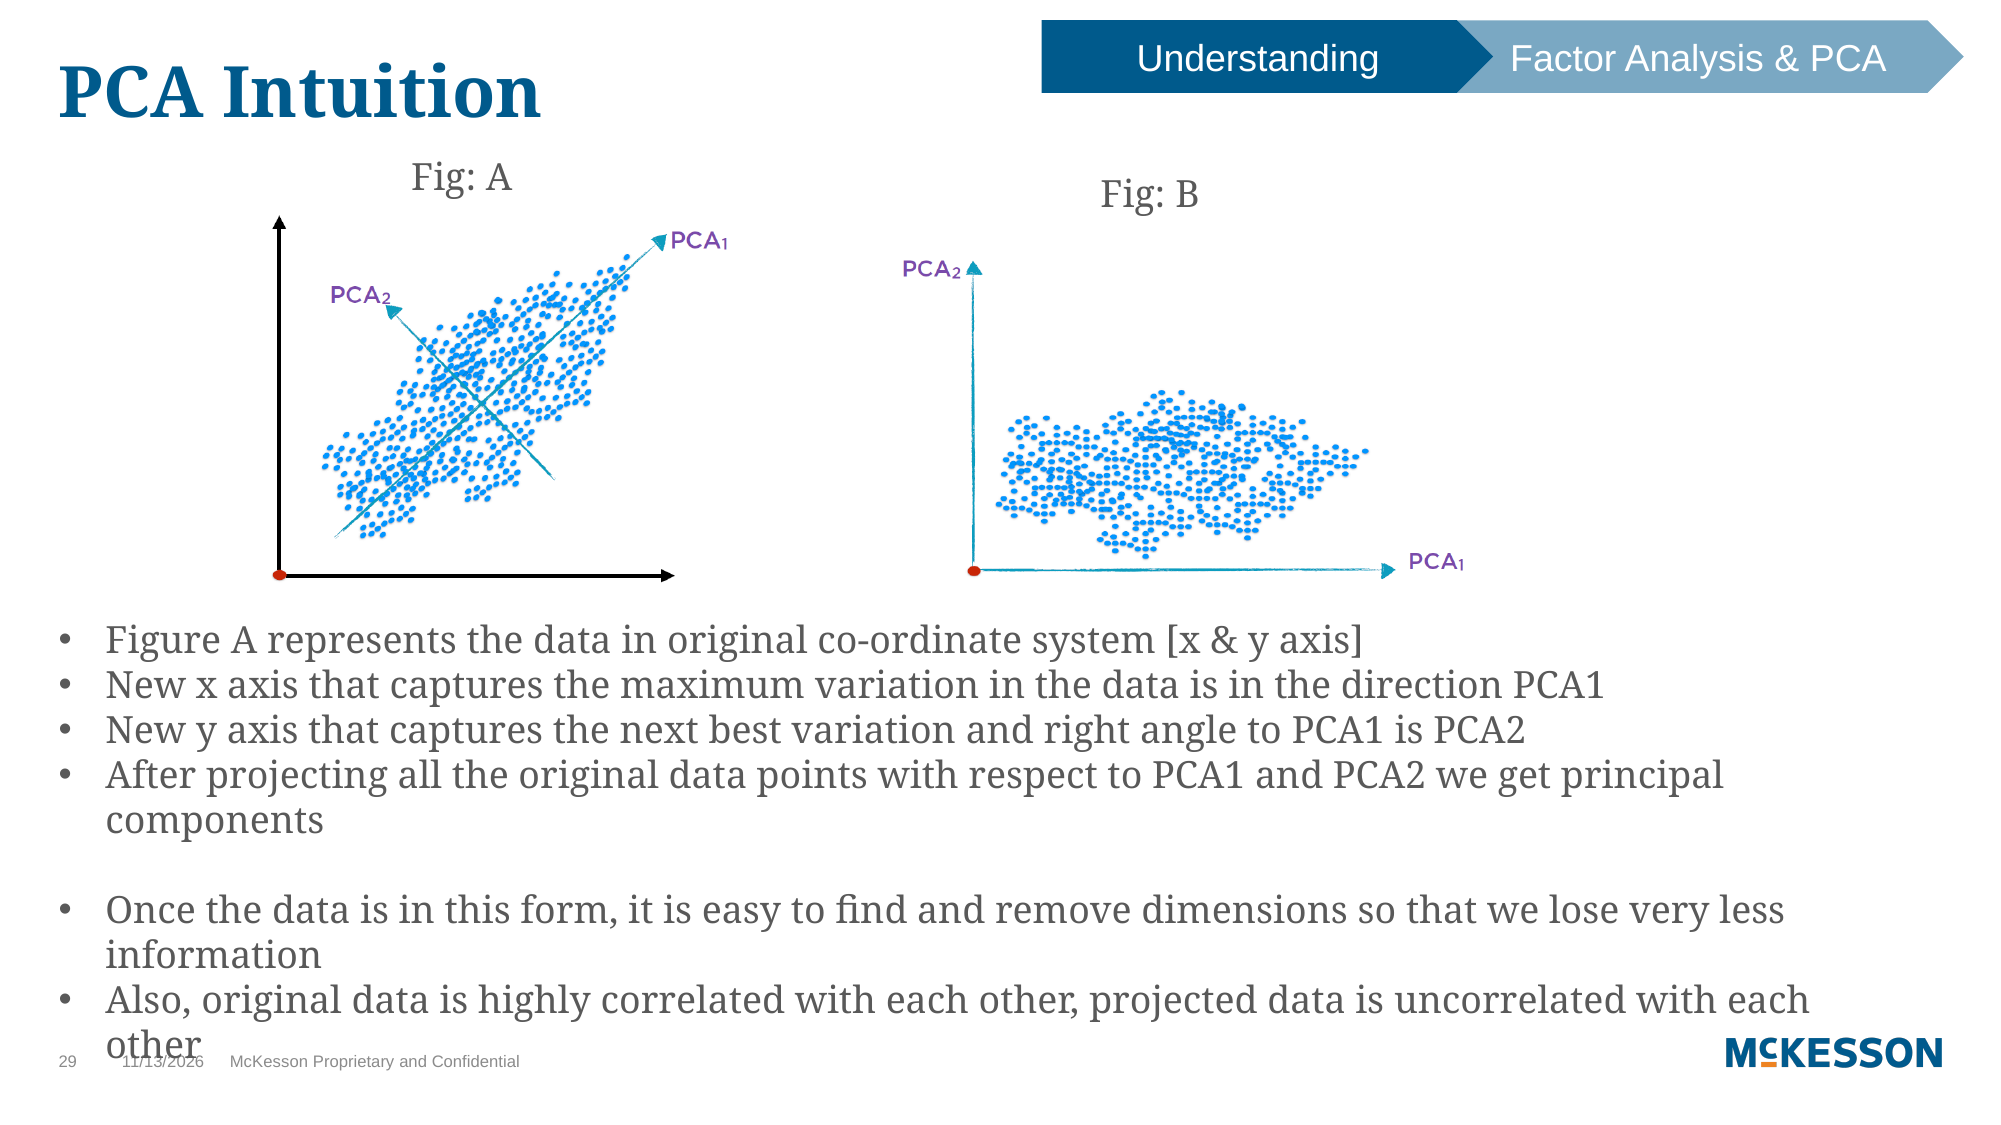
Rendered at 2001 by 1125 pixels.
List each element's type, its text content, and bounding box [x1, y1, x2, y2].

picture [1912, 1034, 1949, 1071]
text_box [1041, 19, 1964, 93]
text_box Figure A represents the data in original co-ordinate system [x & y axis] New x axis that captures the maximum variation in the data is in the direction PCA1 New y axis that captures the next best variation and right angle to PCA1 is PCA2 After projecting all the original data points with respect to PCA1 and PCA2 we get principal components Once the data is in this form, it is easy to find and remove dimensions so that we lose very less information Also, original data is highly correlated with each other, projected data is uncorrelated with each other [58, 616, 1912, 1112]
picture [894, 247, 1477, 593]
title PCA Intuition [58, 56, 1943, 117]
text_box Fig: B [1100, 169, 1218, 215]
picture [261, 205, 737, 589]
text_box Fig: A [410, 152, 528, 198]
